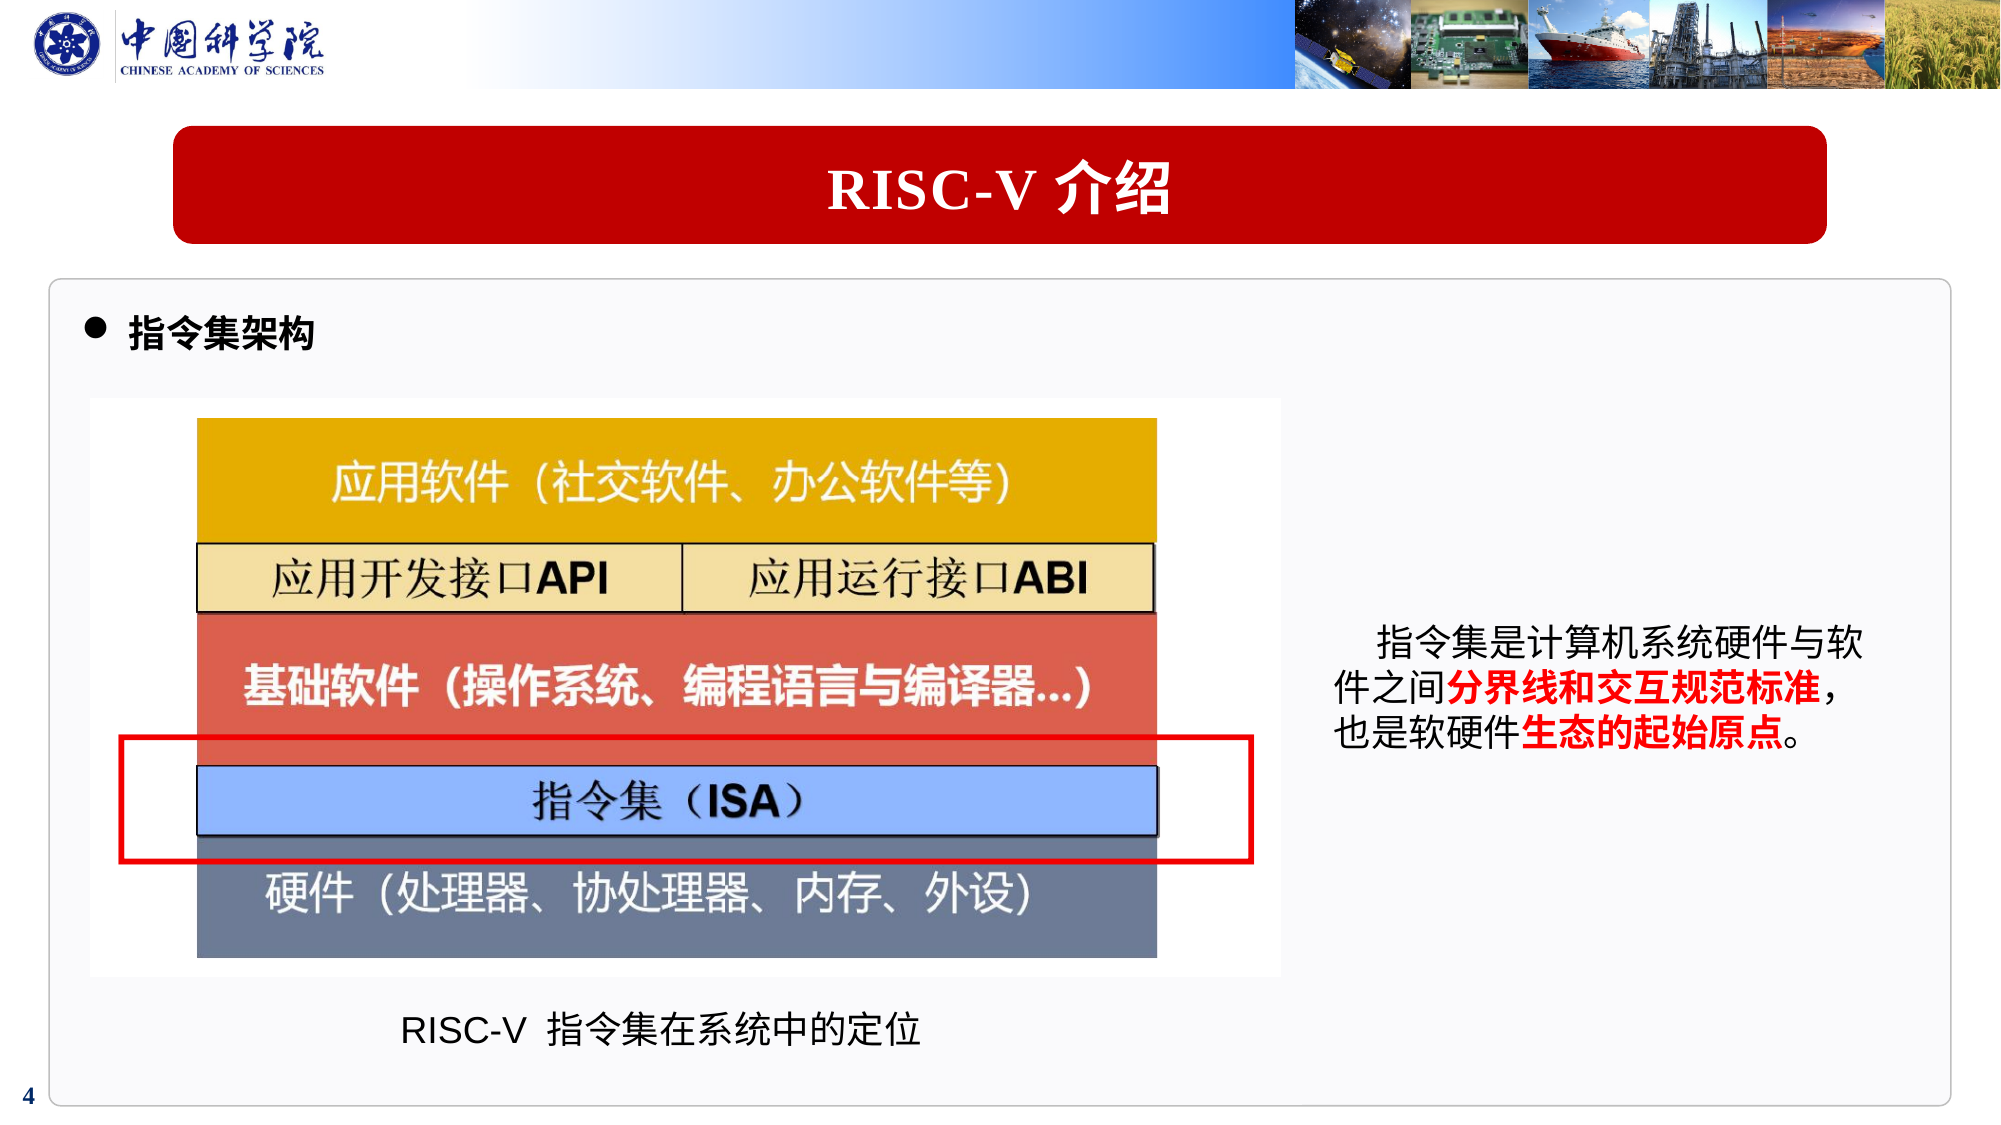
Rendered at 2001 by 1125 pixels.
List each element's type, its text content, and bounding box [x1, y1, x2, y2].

picture [29, 10, 327, 83]
picture [90, 397, 1281, 978]
text_box 指令集是计算机系统硬件与软件之间分界线和交互规范标准，也是软硬件生态的起始原点。 [1318, 611, 1910, 762]
text_box RISC-V 指令集在系统中的定位 [385, 999, 965, 1059]
text_box 指令集架构 [66, 302, 729, 363]
text_box RISC-V介绍 [173, 125, 1827, 244]
picture [1295, 0, 2001, 89]
text_box [49, 278, 1951, 1106]
